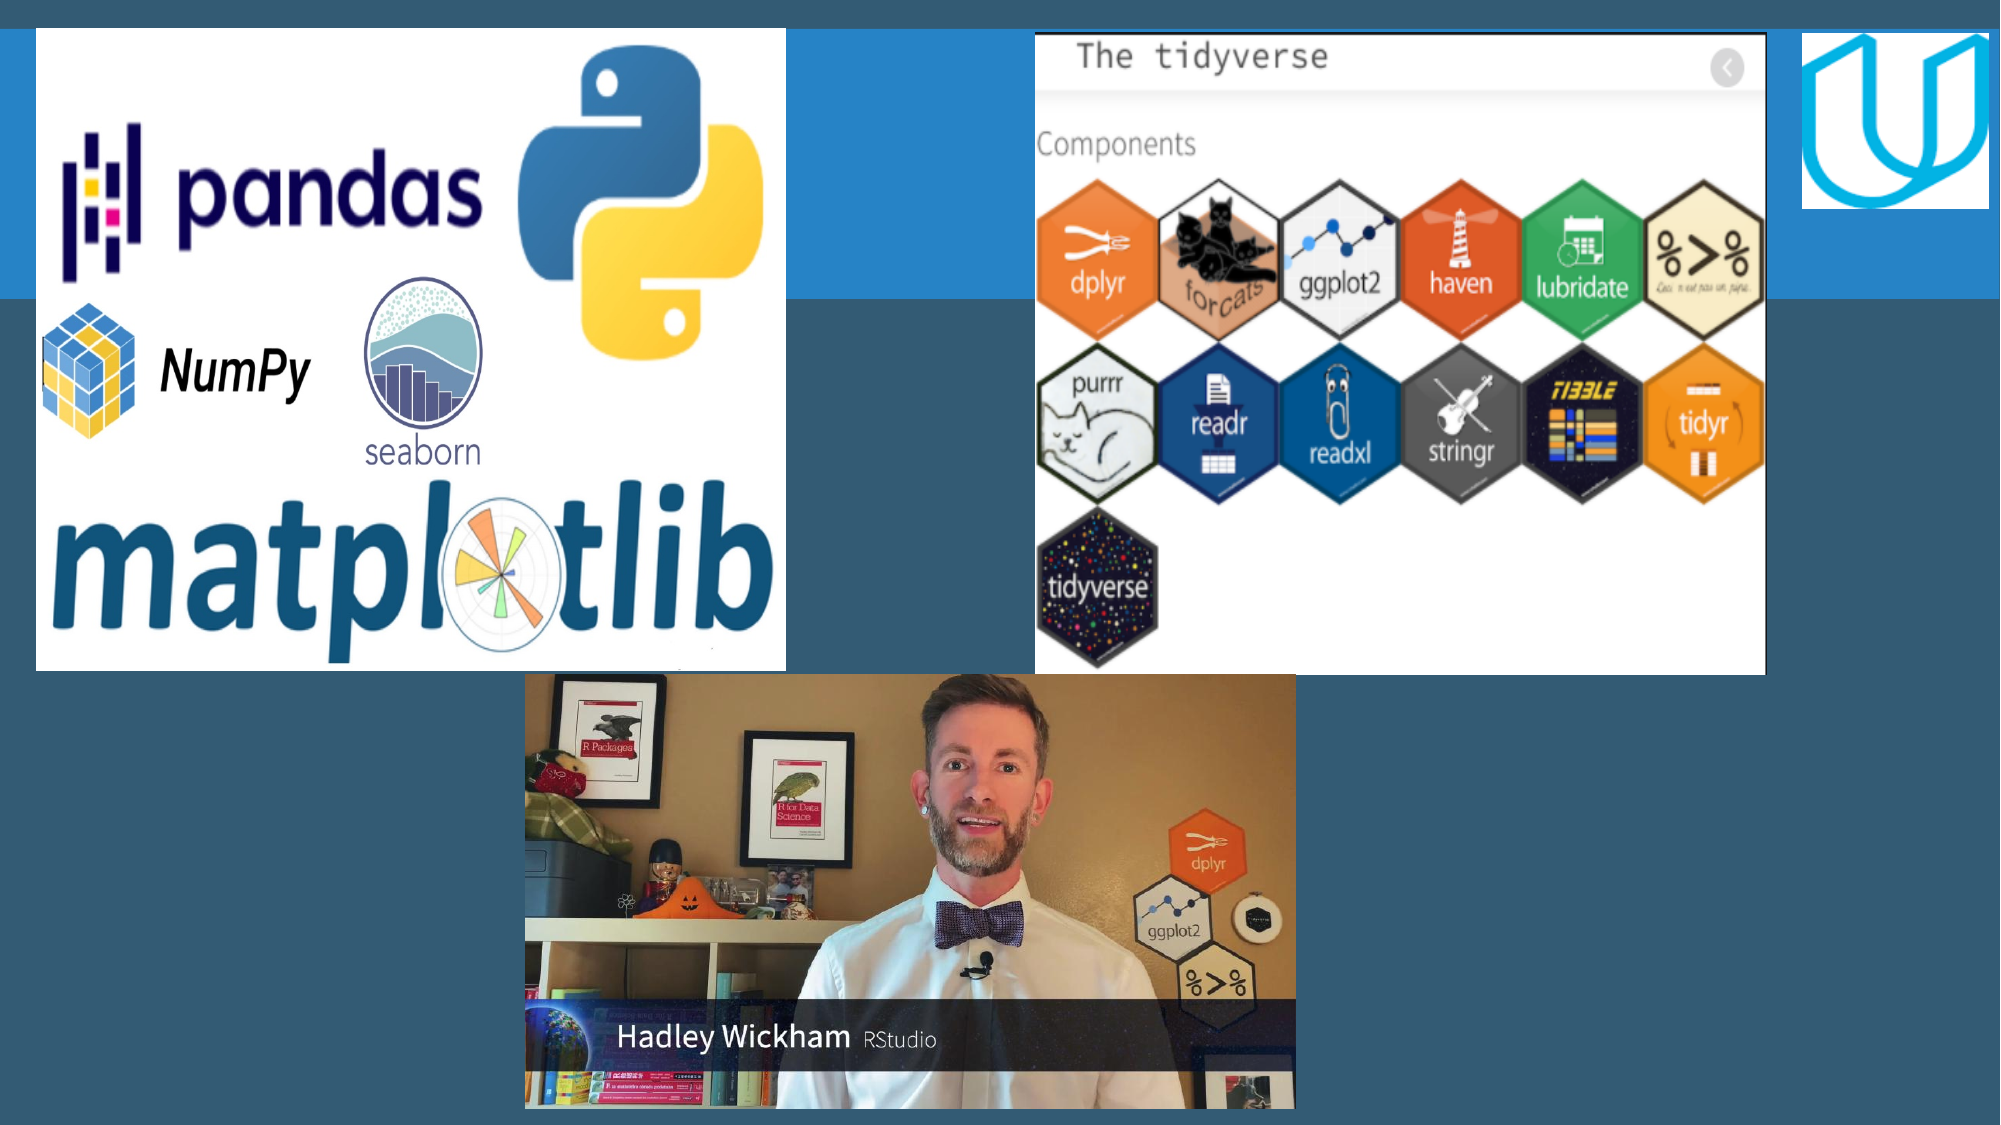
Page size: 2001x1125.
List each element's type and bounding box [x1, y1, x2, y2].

picture [525, 32, 1767, 1109]
picture [36, 28, 787, 672]
picture [1876, 124, 1989, 209]
picture [1802, 33, 1989, 167]
picture [1816, 47, 1912, 197]
picture [1802, 149, 1866, 209]
picture [1933, 47, 1974, 167]
